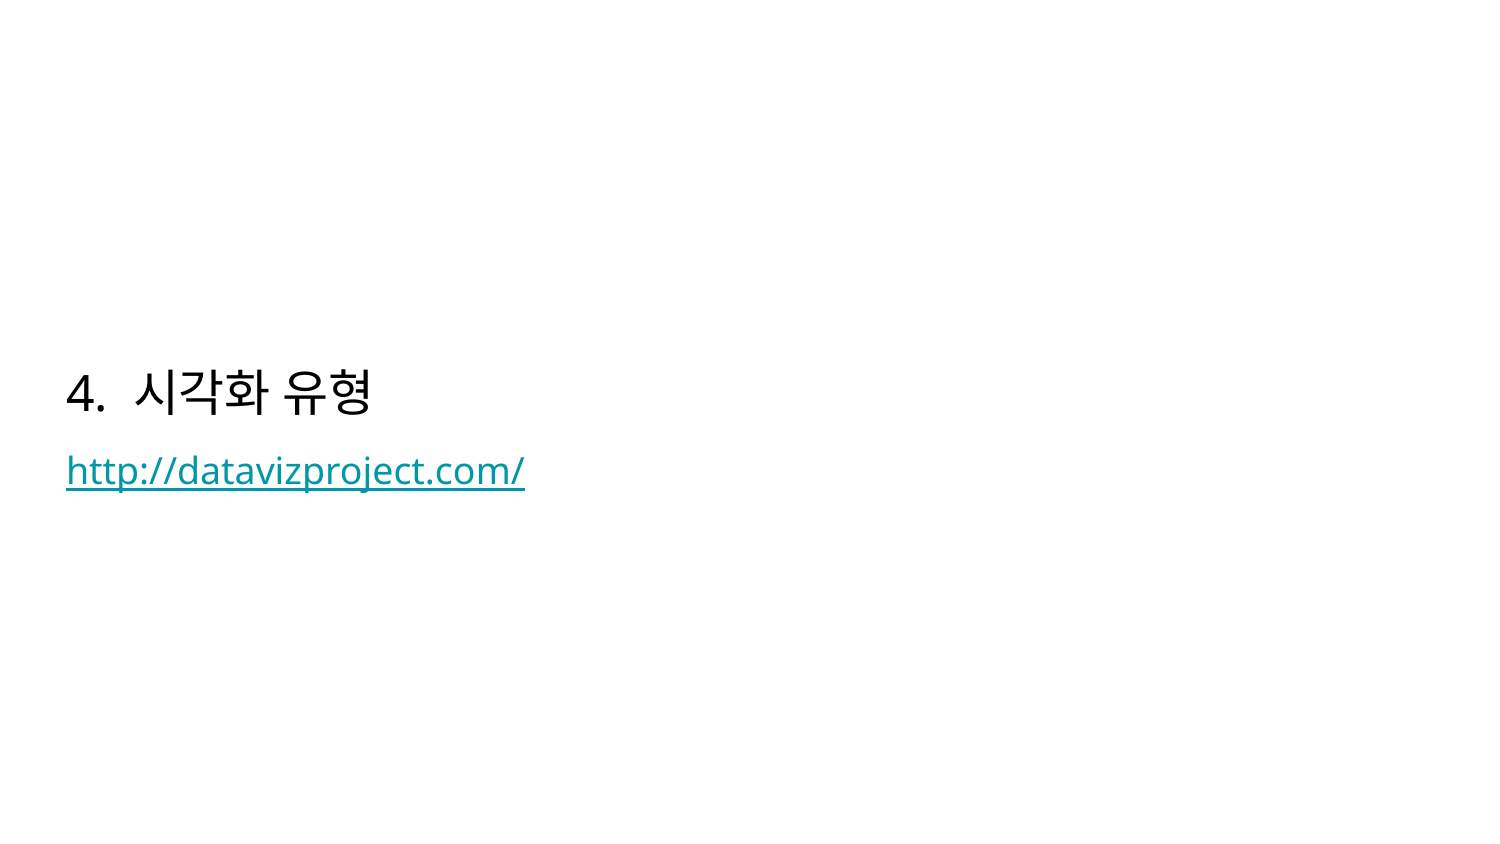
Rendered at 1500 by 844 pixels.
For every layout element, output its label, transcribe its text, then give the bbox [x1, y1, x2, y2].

title 4. 시각화 유형 http://datavizproject.com/ [51, 92, 1449, 738]
